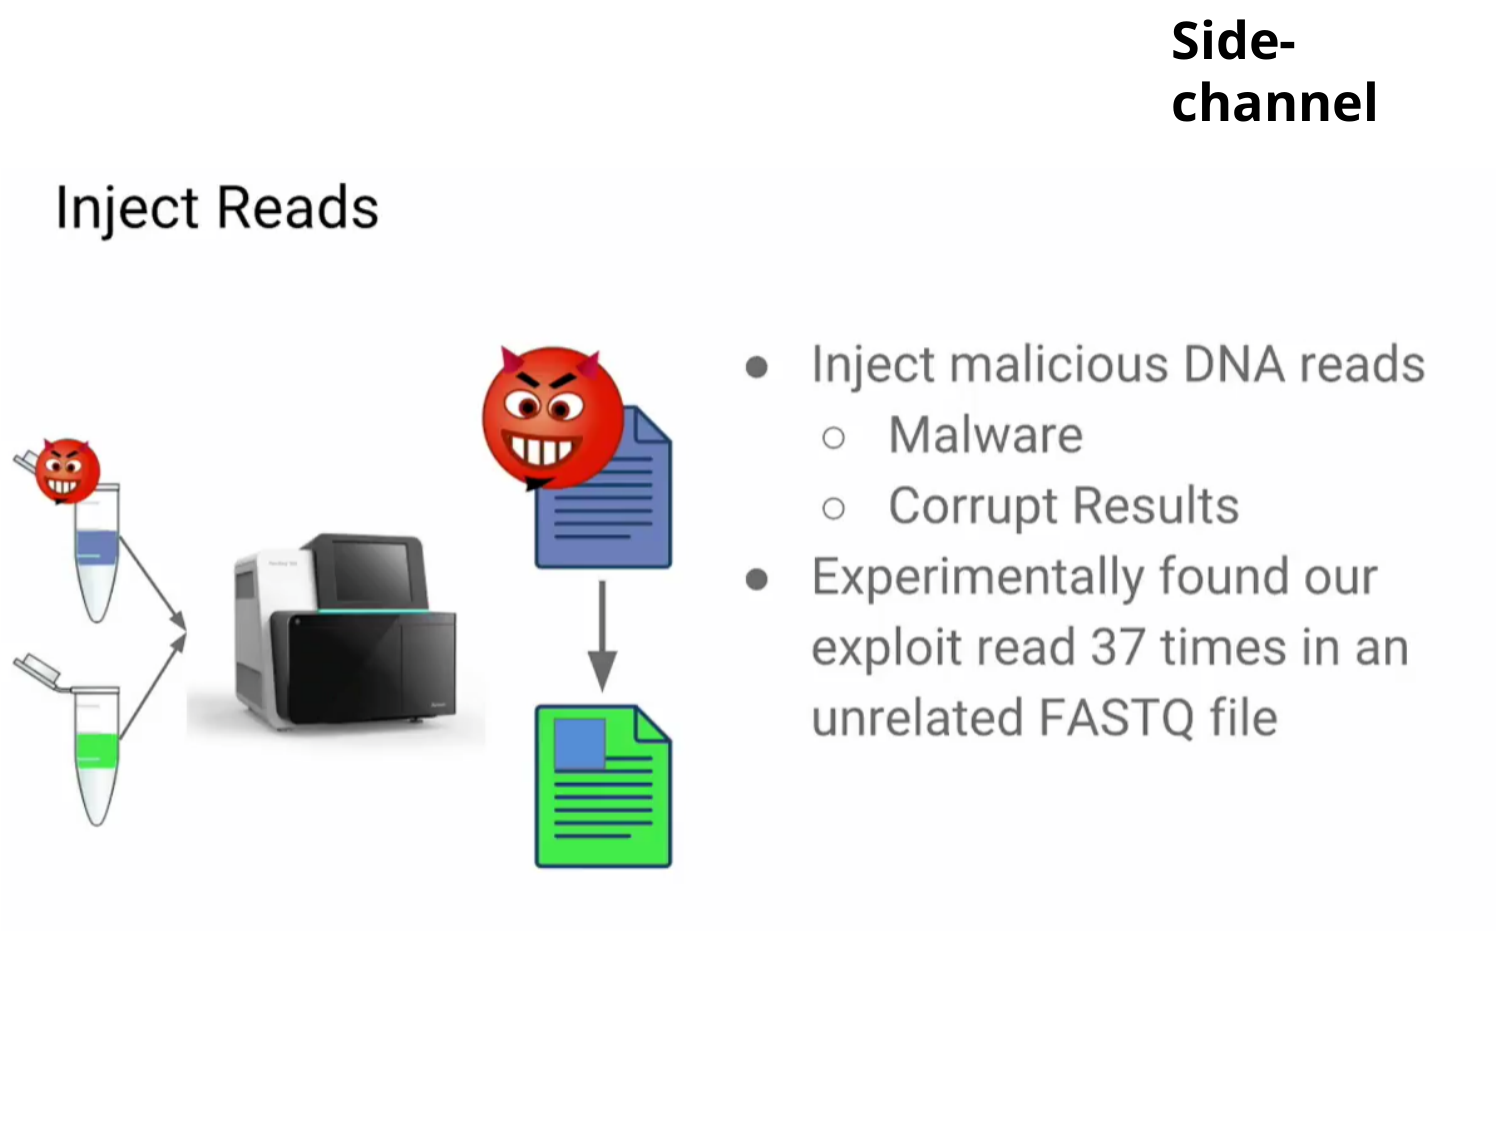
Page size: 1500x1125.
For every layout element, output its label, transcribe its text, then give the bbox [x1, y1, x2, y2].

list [0, 168, 1496, 931]
text_box Side-channel [1156, 0, 1500, 140]
